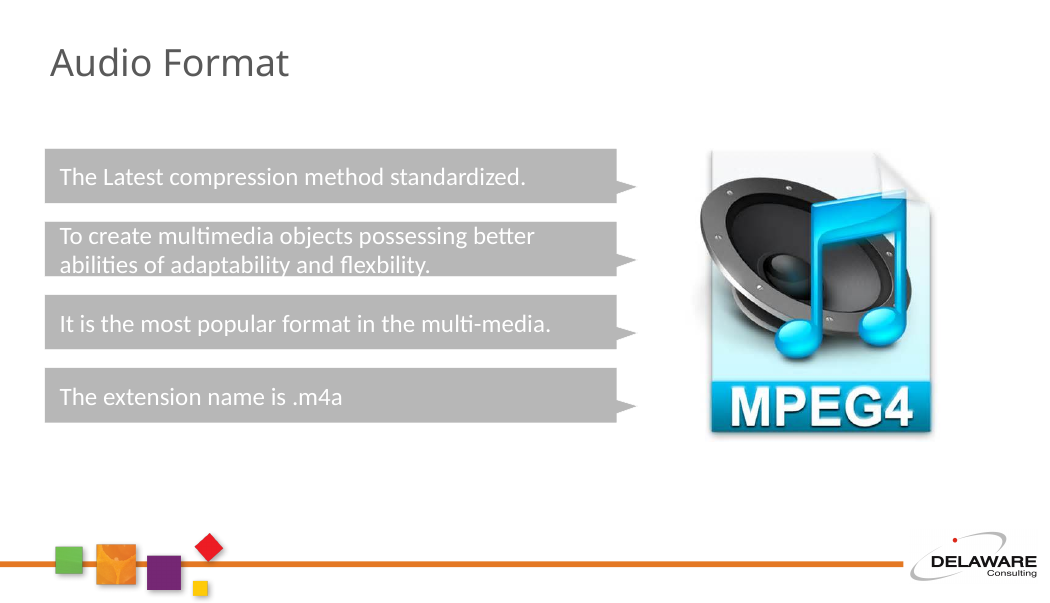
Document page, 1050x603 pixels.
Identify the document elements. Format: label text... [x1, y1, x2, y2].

list Audio Format [44, 19, 844, 104]
text_box It is the most popular format in the multi-media. [42, 292, 641, 352]
text_box The Latest compression method standardized. [42, 146, 641, 206]
picture [675, 148, 969, 442]
picture [41, 527, 242, 603]
text_box The extension name is .m4a [42, 365, 641, 425]
text_box To create multimedia objects possessing better abilities of adaptability and flexbility. [42, 219, 641, 279]
picture [909, 529, 1038, 584]
